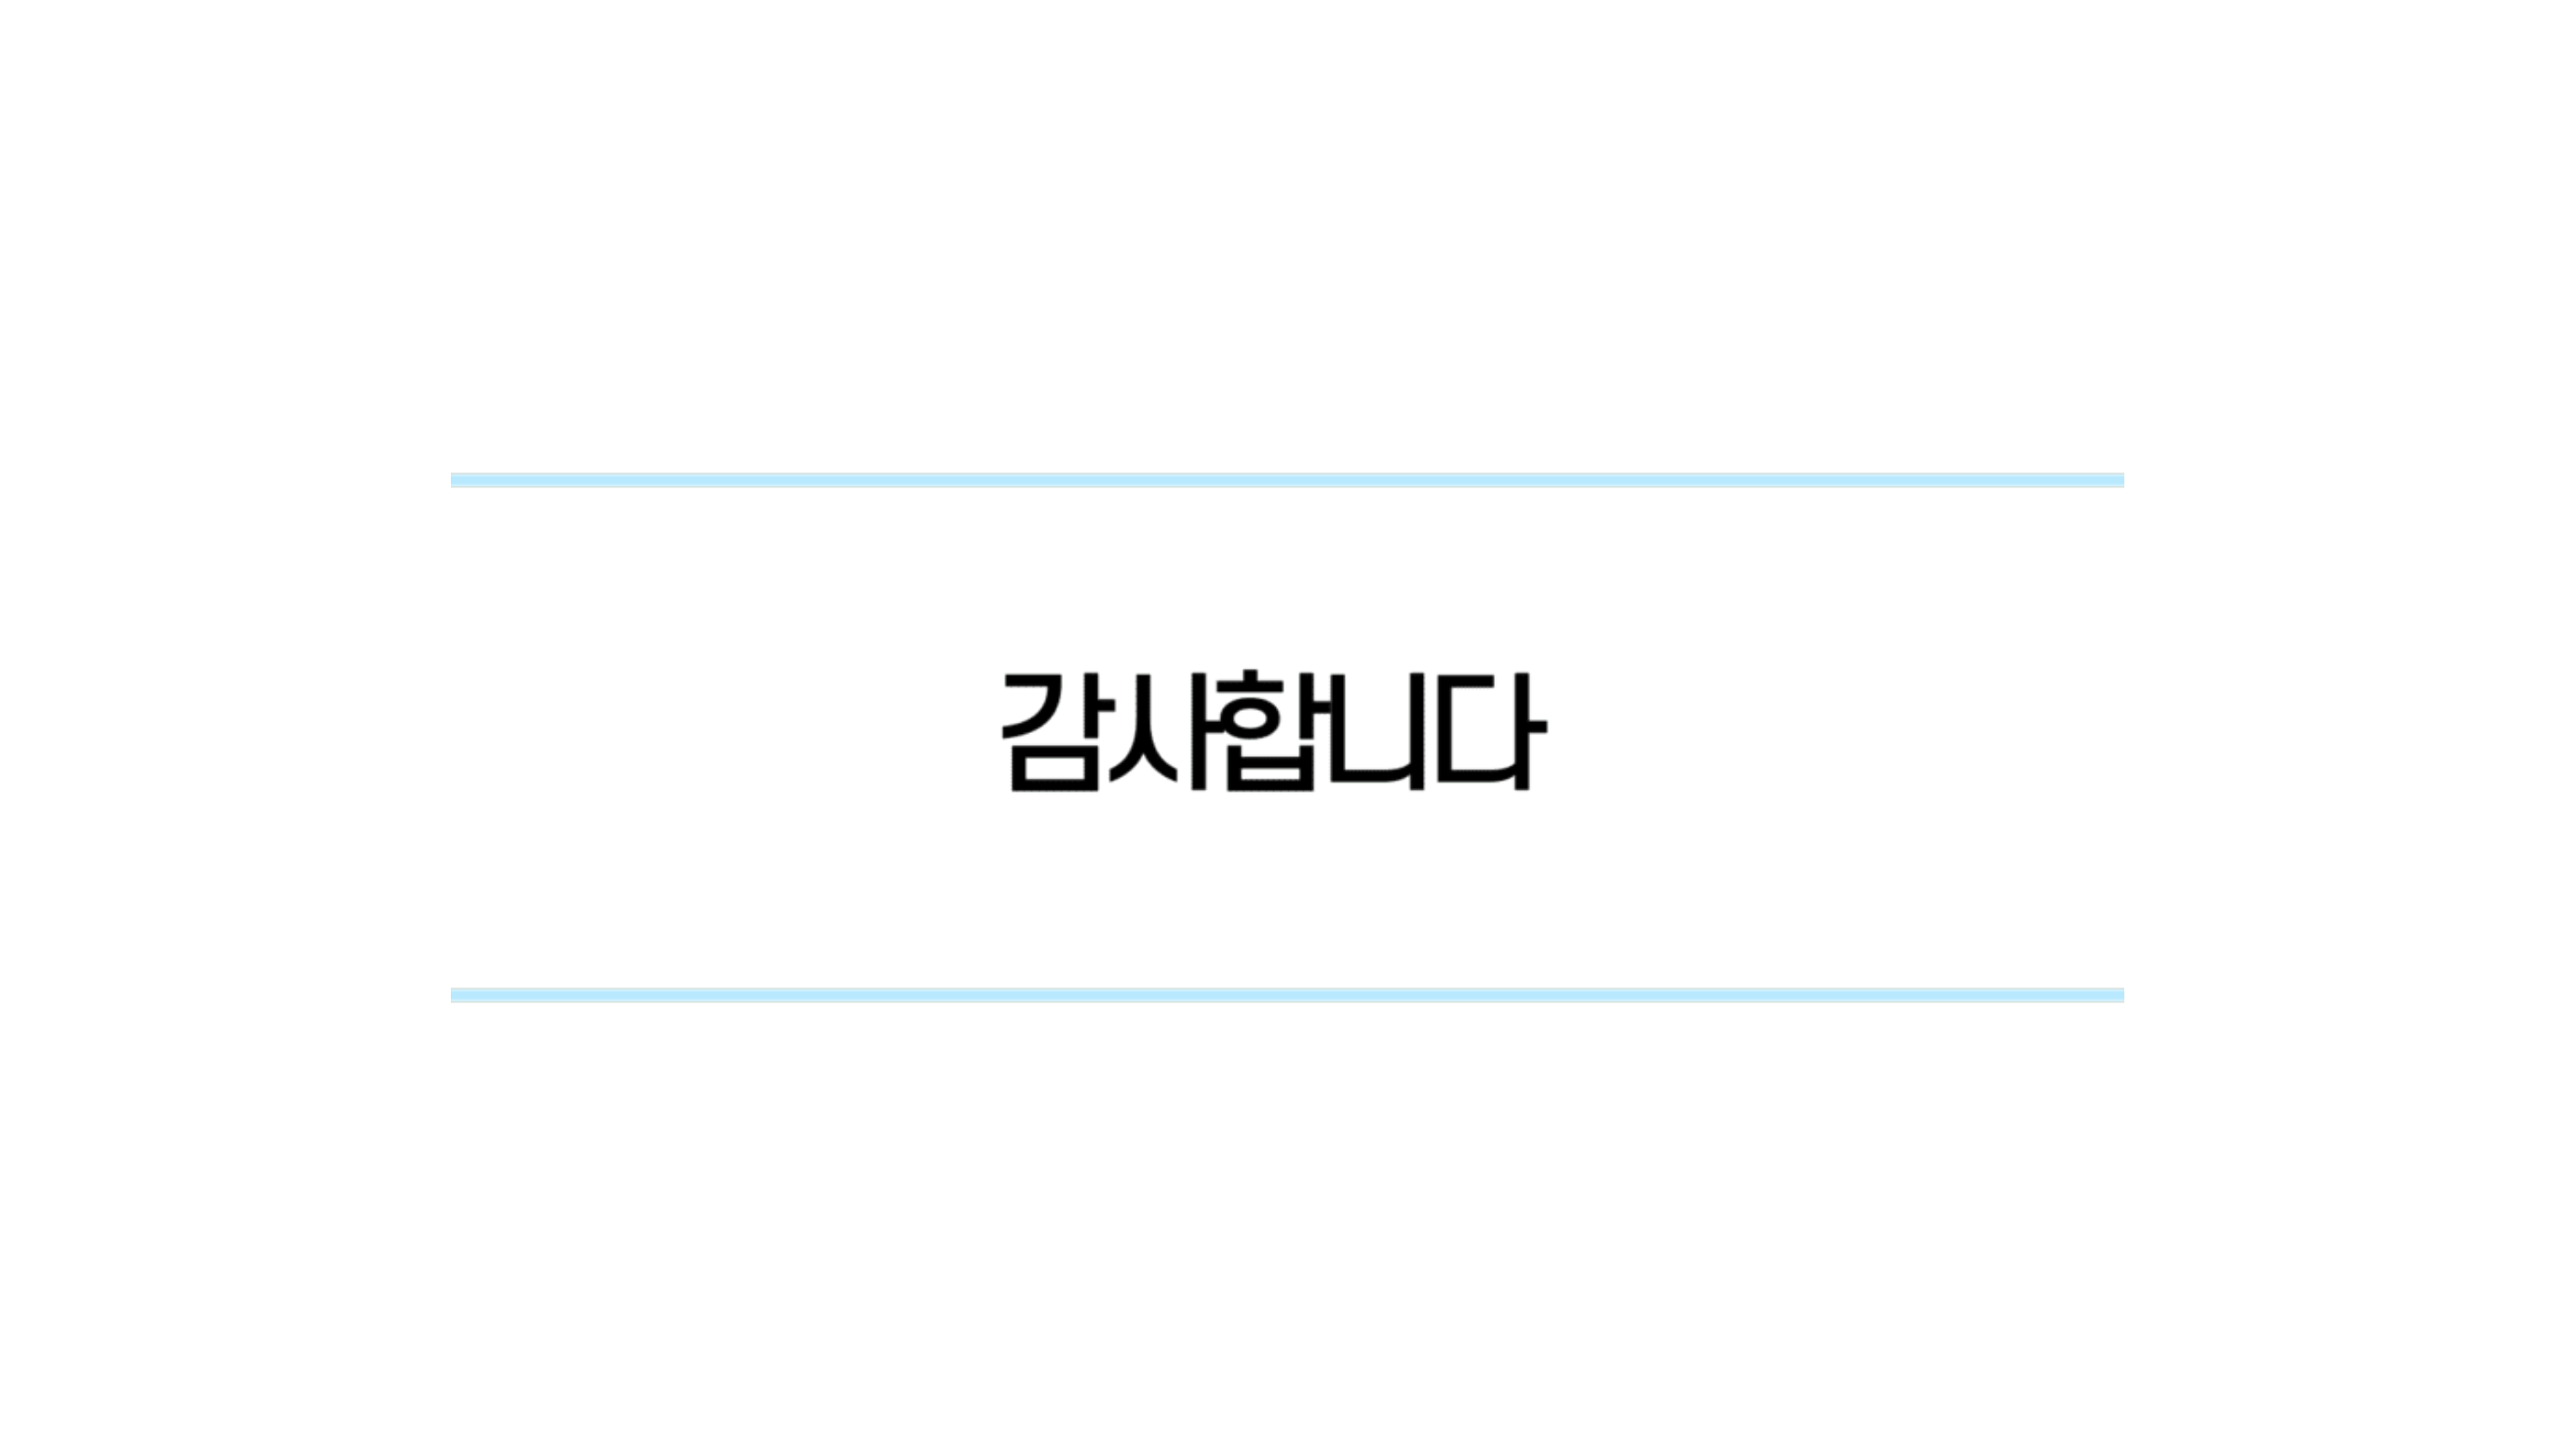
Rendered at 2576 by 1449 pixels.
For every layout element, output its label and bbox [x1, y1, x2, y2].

picture [398, 621, 1608, 879]
text_box [451, 458, 2124, 504]
text_box [451, 973, 2124, 1019]
